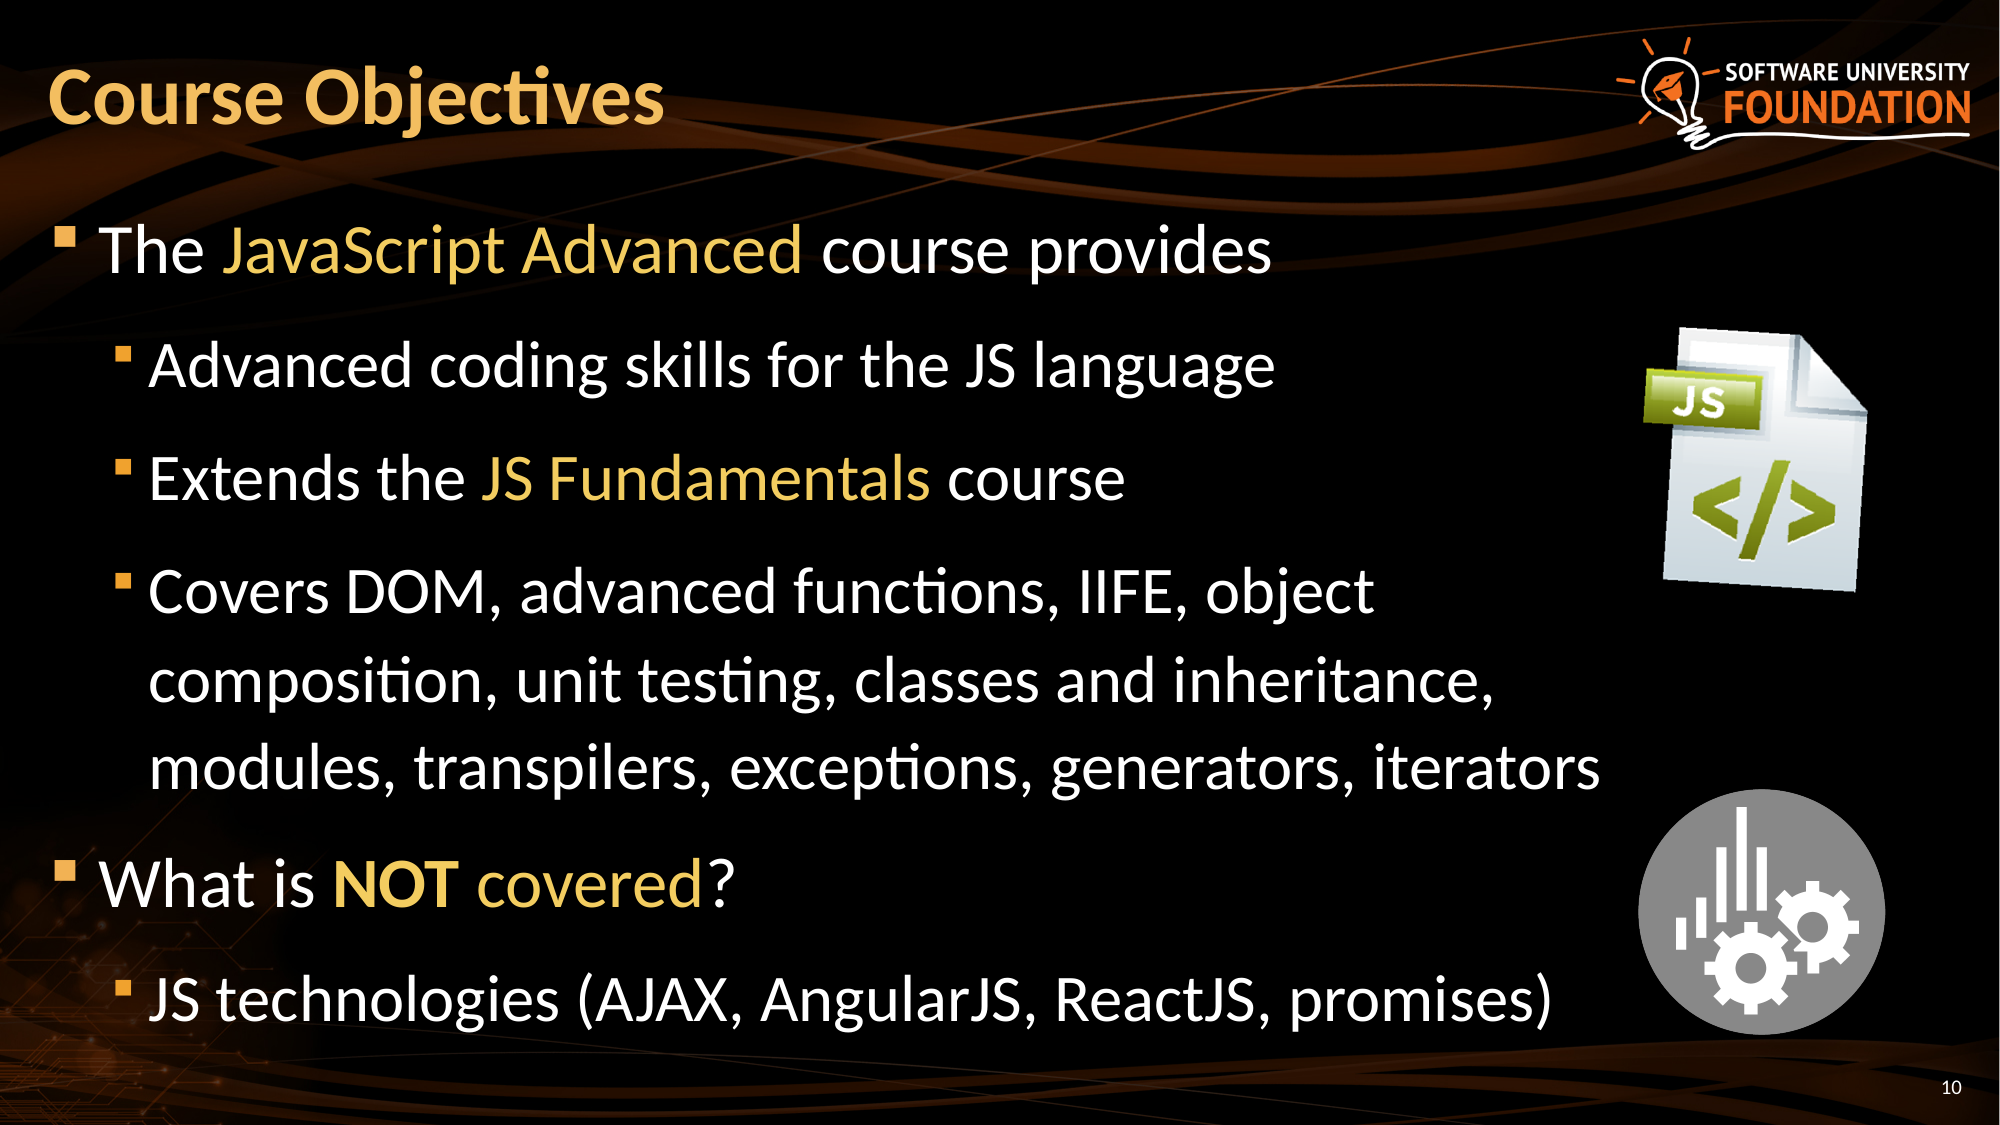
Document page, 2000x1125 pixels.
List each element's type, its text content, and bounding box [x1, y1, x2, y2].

title Course Objectives [30, 6, 1602, 189]
picture [0, 0, 2000, 1125]
slide_number 10 [1897, 1070, 1968, 1103]
list The JavaScript Advanced course provides Advanced coding skills for the JS language Extends the JS Fundamentals course Covers DOM, advanced functions, IIFE, object composition, unit testing, classes and inheritance, modules, transpilers, exceptions, generators, iterators What is NOT covered? JS technologies (AJAX, AngularJS, ReactJS, promises) [31, 188, 1638, 1103]
